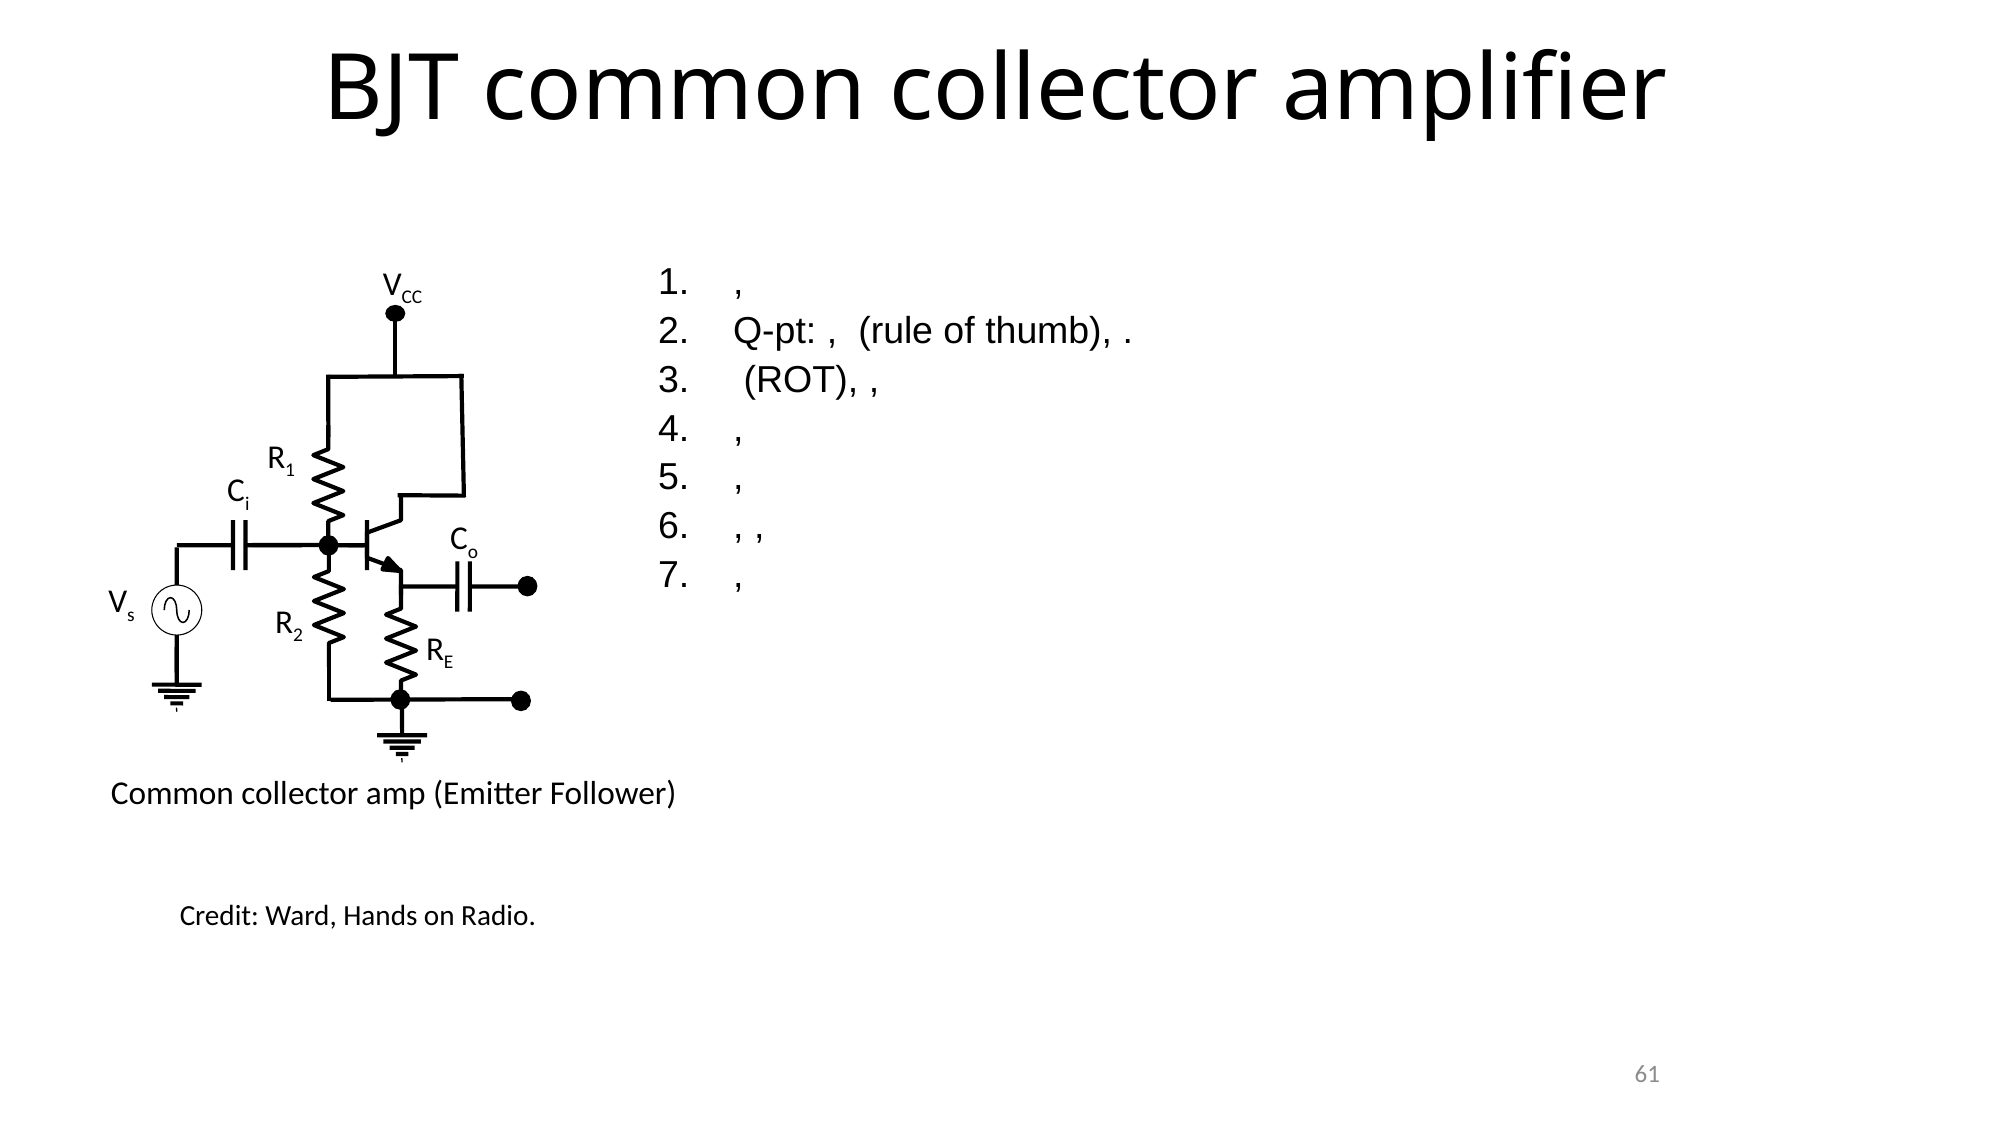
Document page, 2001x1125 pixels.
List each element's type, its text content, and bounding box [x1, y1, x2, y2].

text_box Credit: Ward, Hands on Radio. [165, 889, 552, 939]
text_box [91, 254, 697, 820]
slide_number 61 [1325, 1042, 1675, 1103]
title BJT common collector amplifier [54, 18, 1938, 162]
